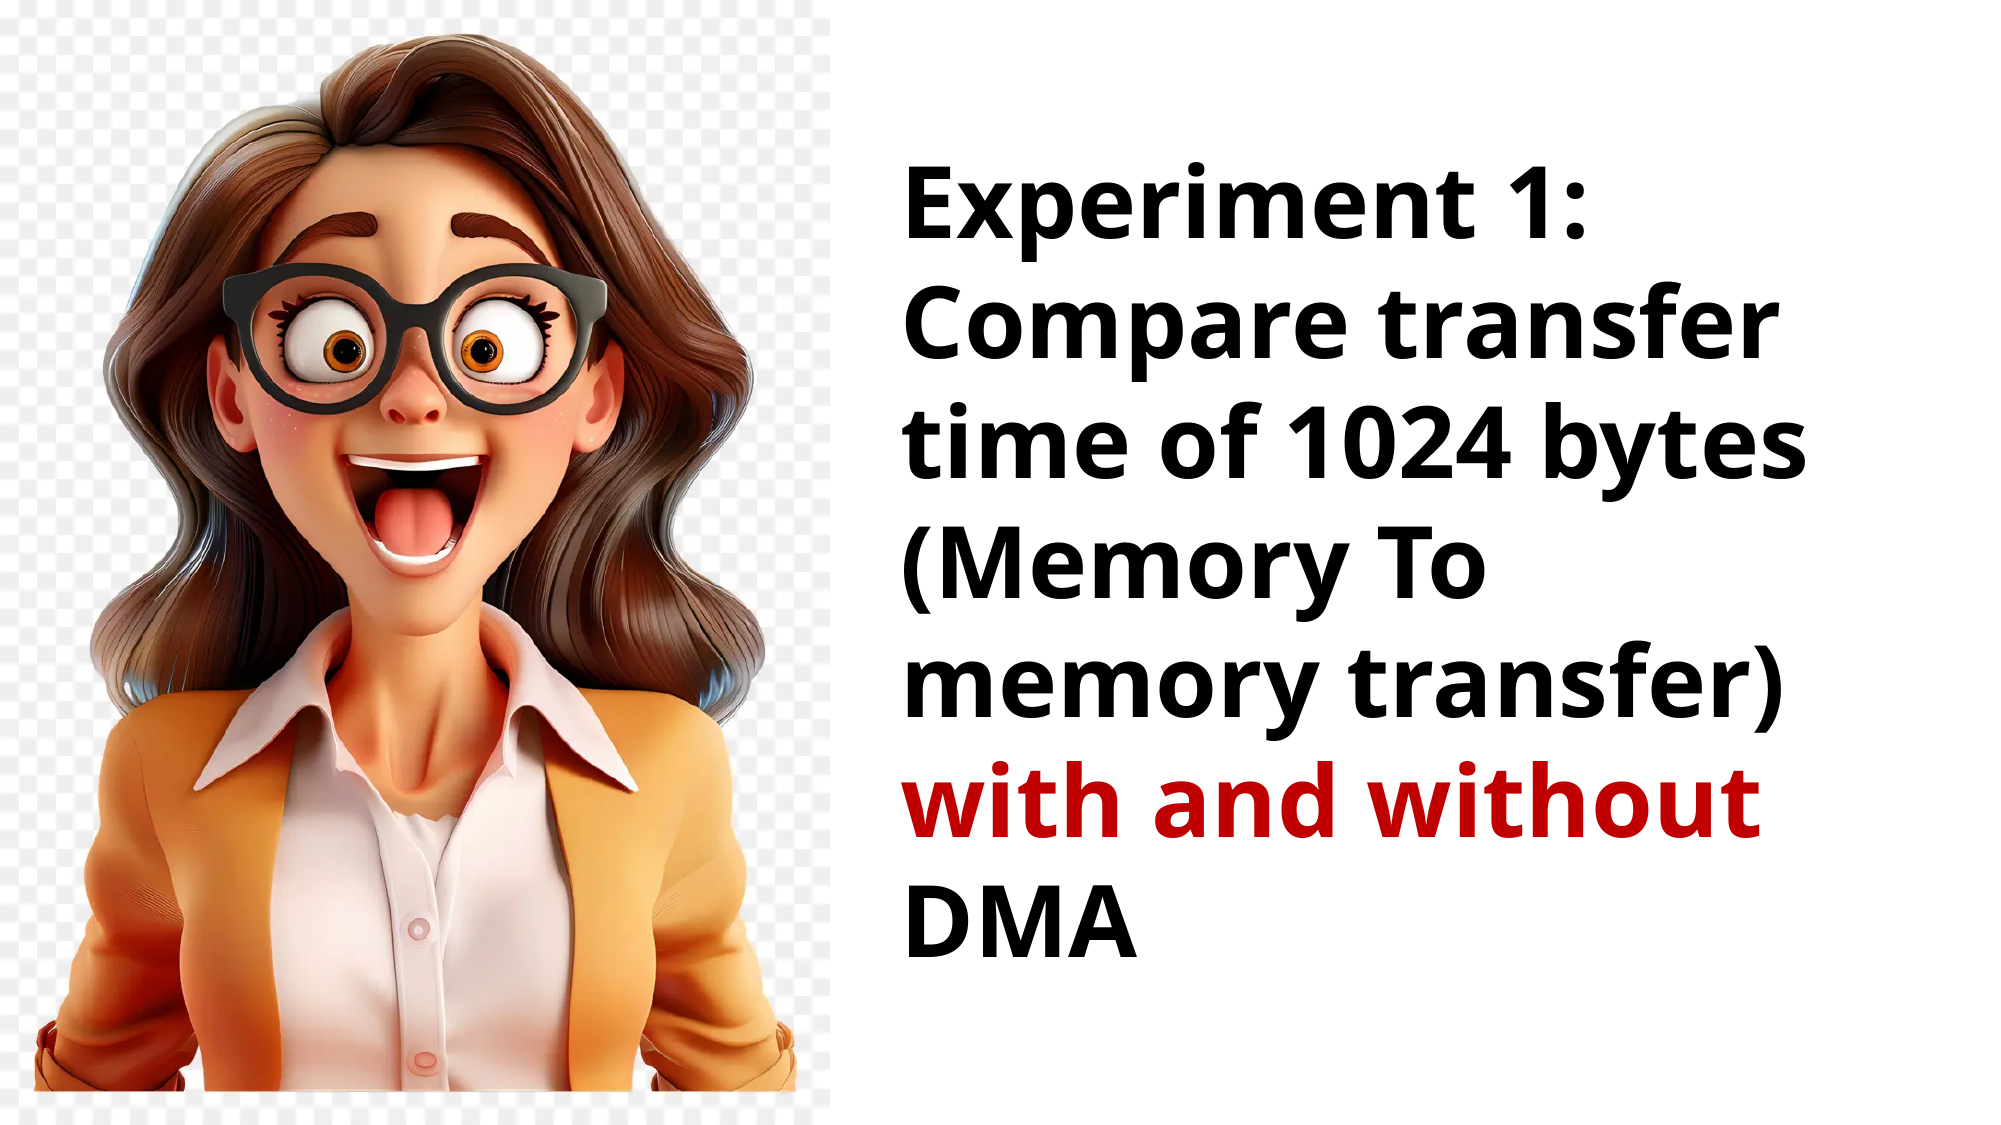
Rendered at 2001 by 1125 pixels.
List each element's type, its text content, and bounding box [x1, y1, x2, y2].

picture [0, 0, 831, 1125]
text_box Experiment 1: Compare transfer time of 1024 bytes (Memory To memory transfer) with and without DMA [885, 130, 1933, 986]
